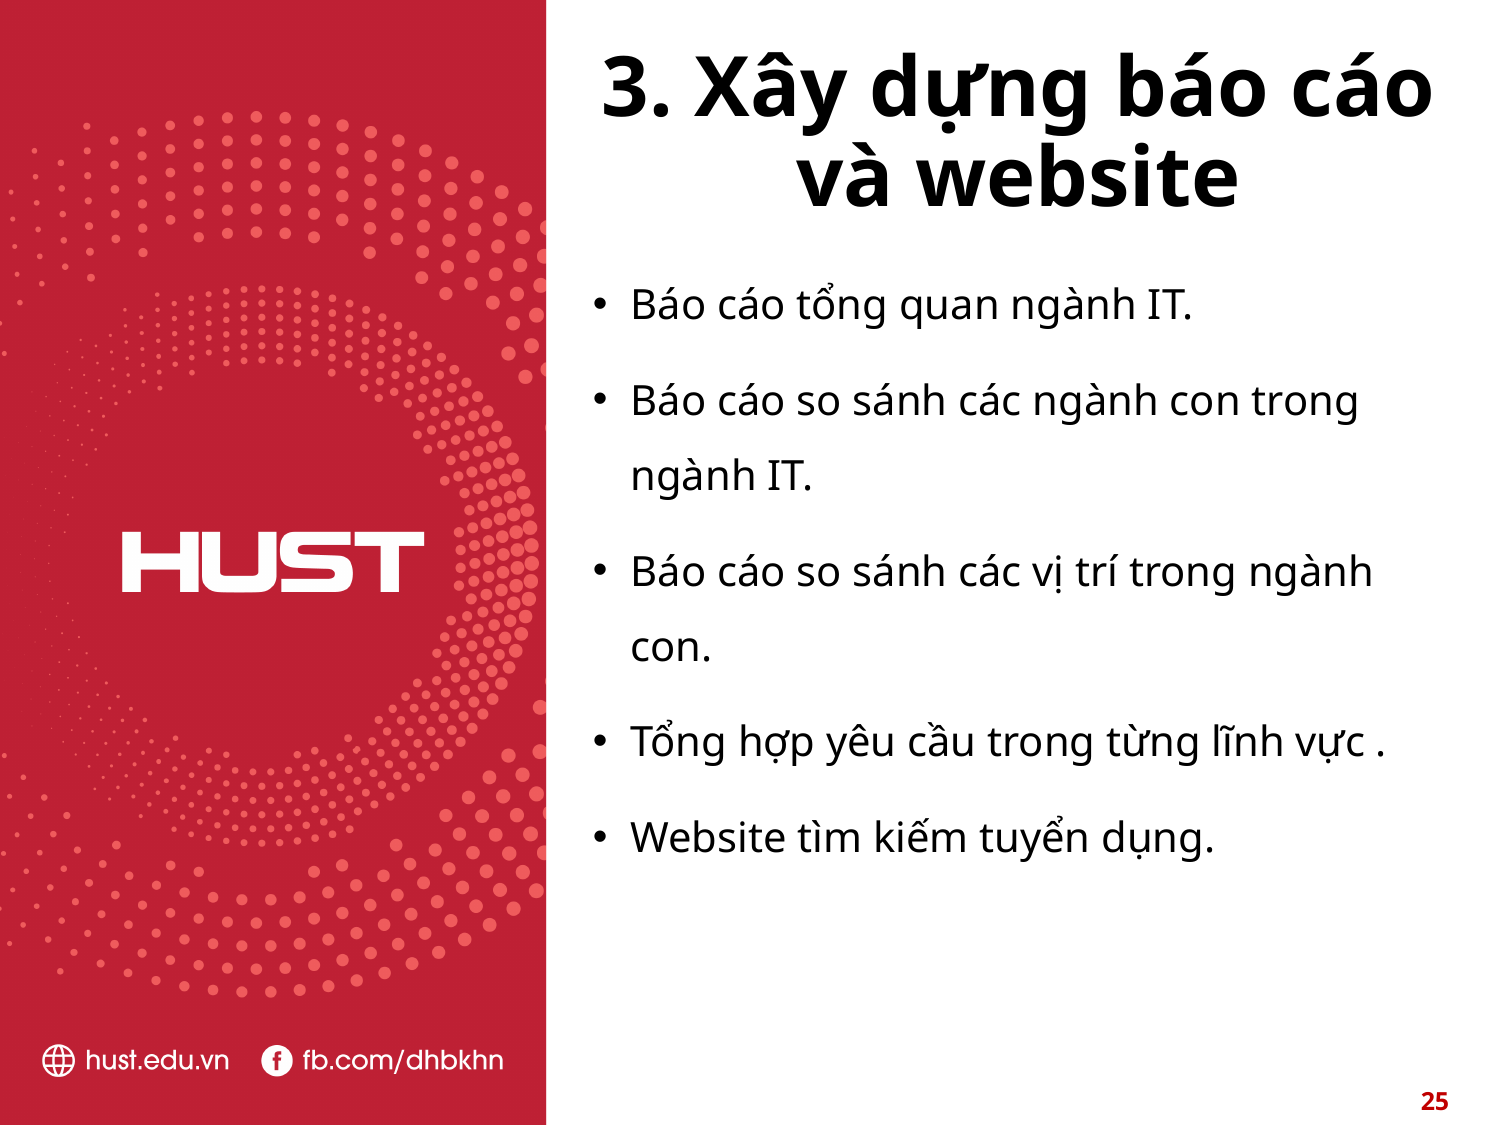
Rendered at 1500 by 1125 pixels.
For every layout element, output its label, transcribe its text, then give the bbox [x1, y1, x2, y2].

slide_number 25 [1126, 1078, 1464, 1125]
title 3. Xây dựng báo cáo và website [576, 36, 1462, 111]
list Báo cáo tổng quan ngành IT. Báo cáo so sánh các ngành con trong ngành IT. Báo cáo so sánh các vị trí trong ngành con. Tổng hợp yêu cầu trong từng lĩnh vực . Website tìm kiếm tuyển dụng. [578, 245, 1462, 1073]
picture [0, 0, 1500, 1125]
